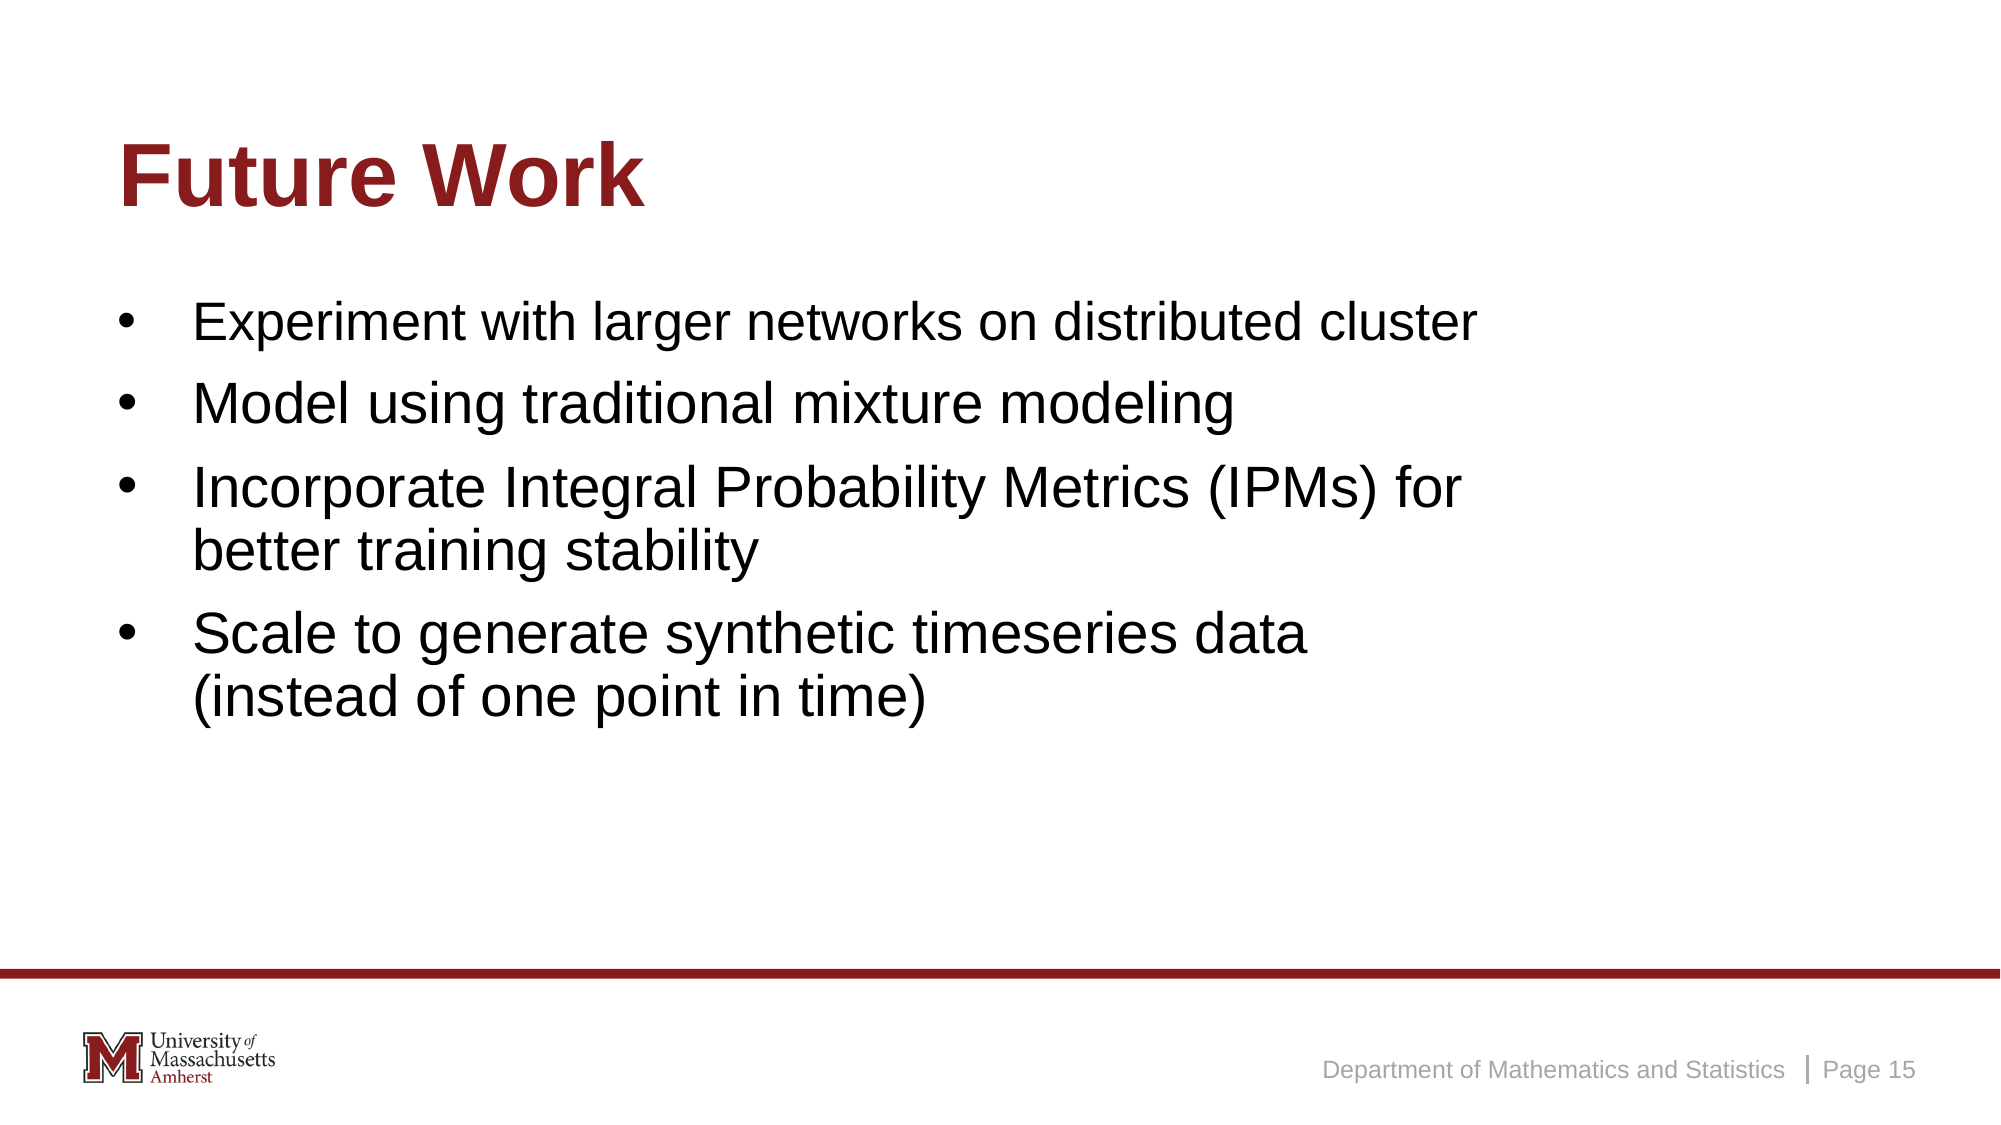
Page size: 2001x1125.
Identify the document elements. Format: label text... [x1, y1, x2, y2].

text_box Experiment with larger networks on distributed cluster Model using traditional mixture modeling Incorporate Integral Probability Metrics (IPMs) for better training stability Scale to generate synthetic timeseries data (instead of one point in time) [102, 286, 1511, 923]
list Department of Mathematics and Statistics [1186, 1054, 1802, 1088]
title Future Work [103, 121, 2000, 234]
slide_number Page 15 [1807, 1054, 1966, 1082]
picture [83, 1032, 275, 1083]
